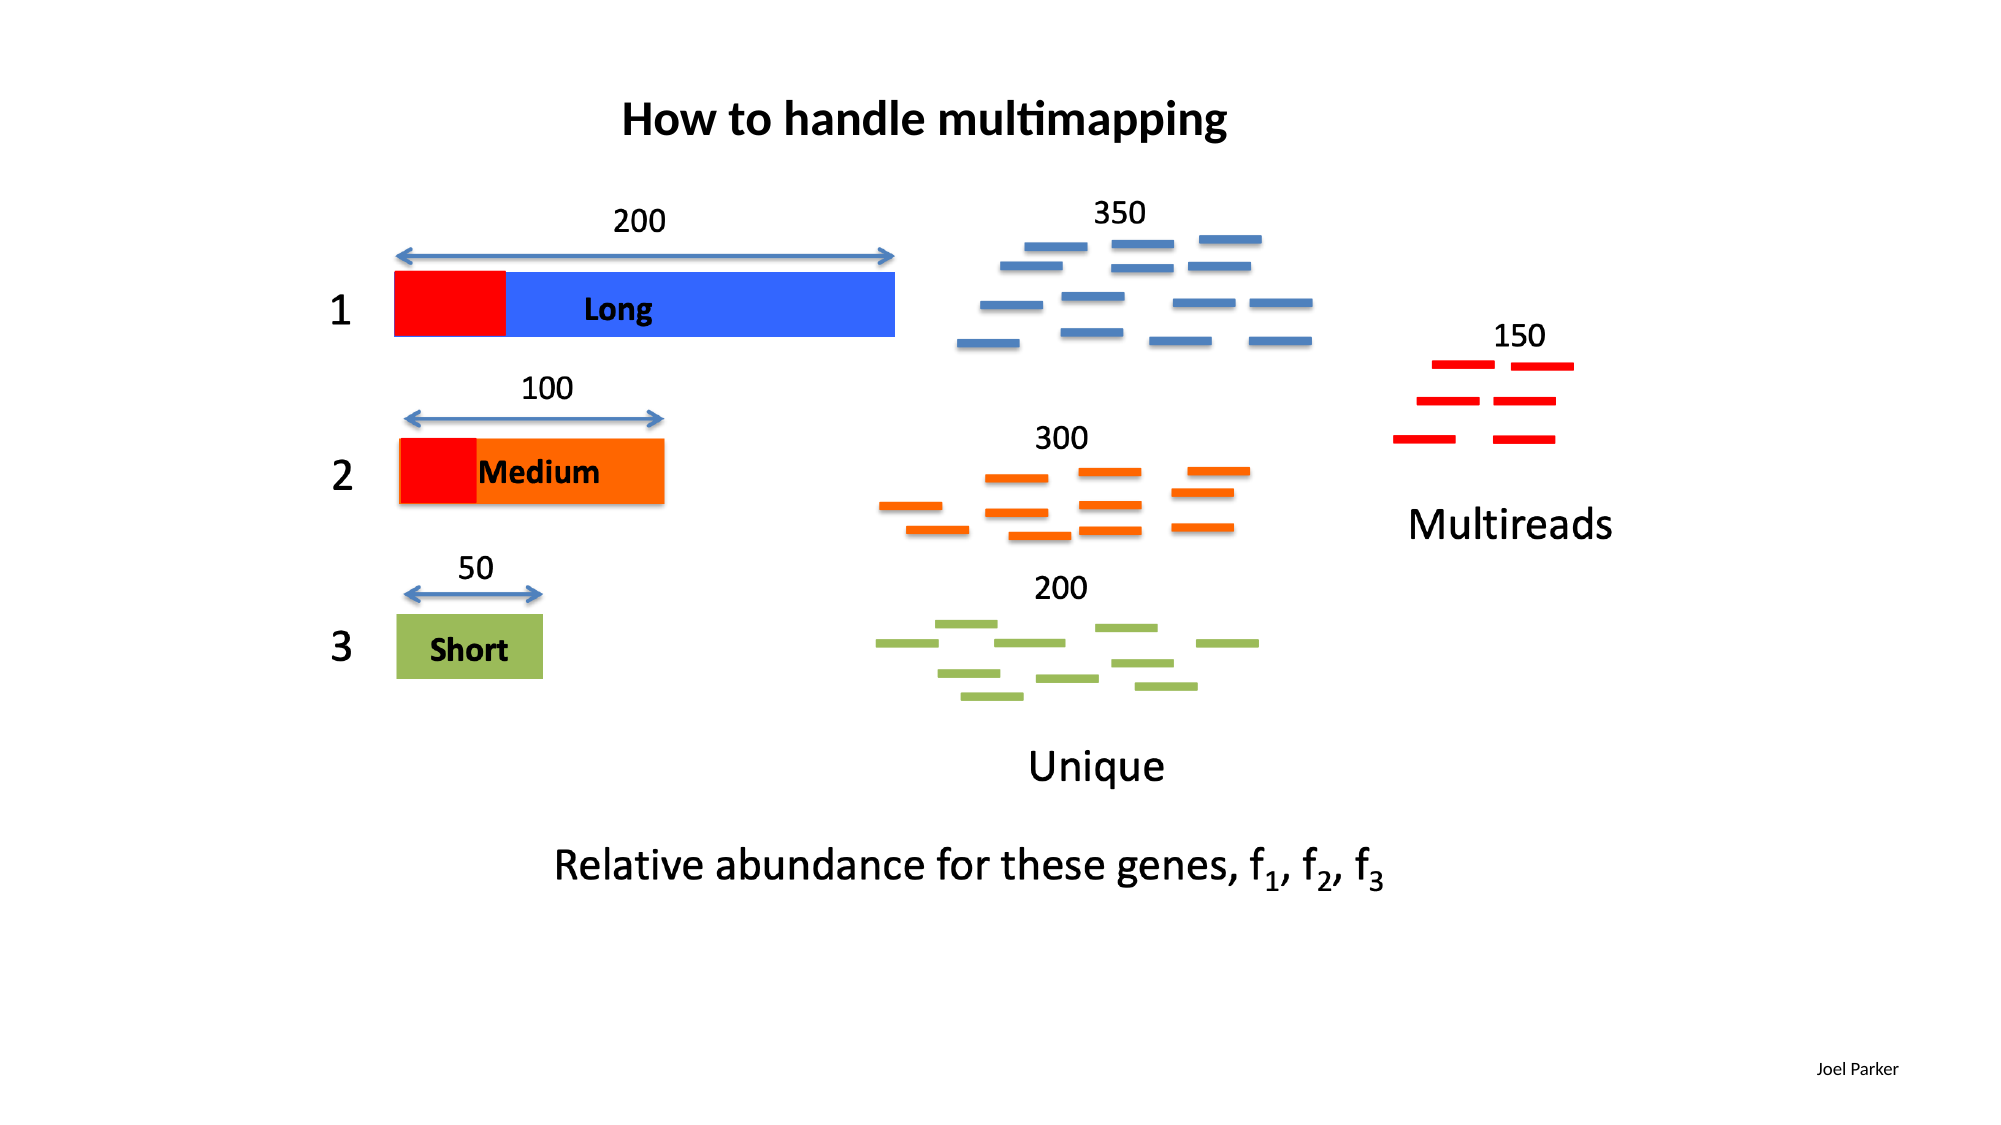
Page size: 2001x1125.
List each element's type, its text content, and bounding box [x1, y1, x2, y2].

text_box How to handle multimapping [617, 81, 1233, 150]
text_box Joel Parker [1812, 1052, 1904, 1083]
picture [326, 194, 1629, 931]
